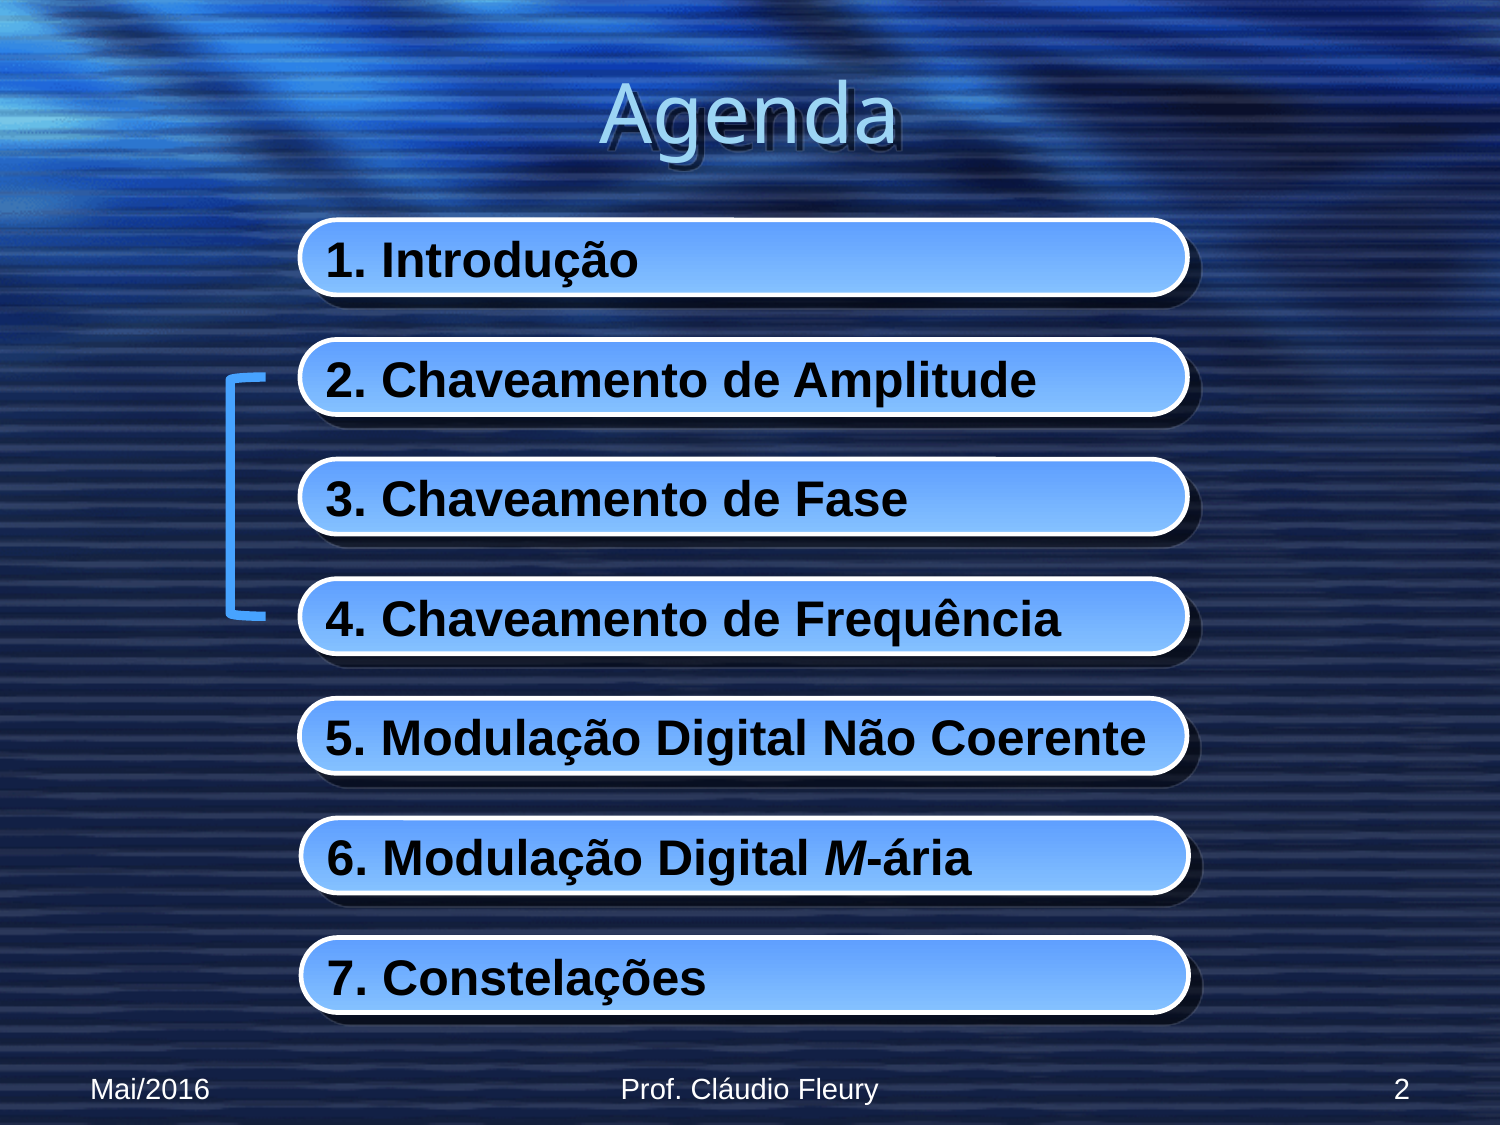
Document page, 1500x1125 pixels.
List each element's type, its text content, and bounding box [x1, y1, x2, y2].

text_box [229, 376, 266, 618]
title Agenda [75, 45, 1425, 175]
text_box 4. Chaveamento de Frequência [299, 578, 1188, 654]
text_box 7. Constelações [301, 937, 1189, 1013]
footer Prof. Cláudio Fleury [512, 1062, 988, 1103]
text_box 1. Introdução [299, 219, 1188, 295]
text_box 3. Chaveamento de Fase [299, 459, 1188, 535]
text_box 2. Chaveamento de Amplitude [299, 339, 1188, 415]
text_box 5. Modulação Digital Não Coerente [299, 698, 1187, 774]
text_box 6. Modulação Digital M-ária [301, 817, 1189, 893]
slide_number 2 [1074, 1062, 1425, 1103]
slide_number Mai/2016 [75, 1062, 425, 1103]
picture [0, 0, 1500, 1125]
